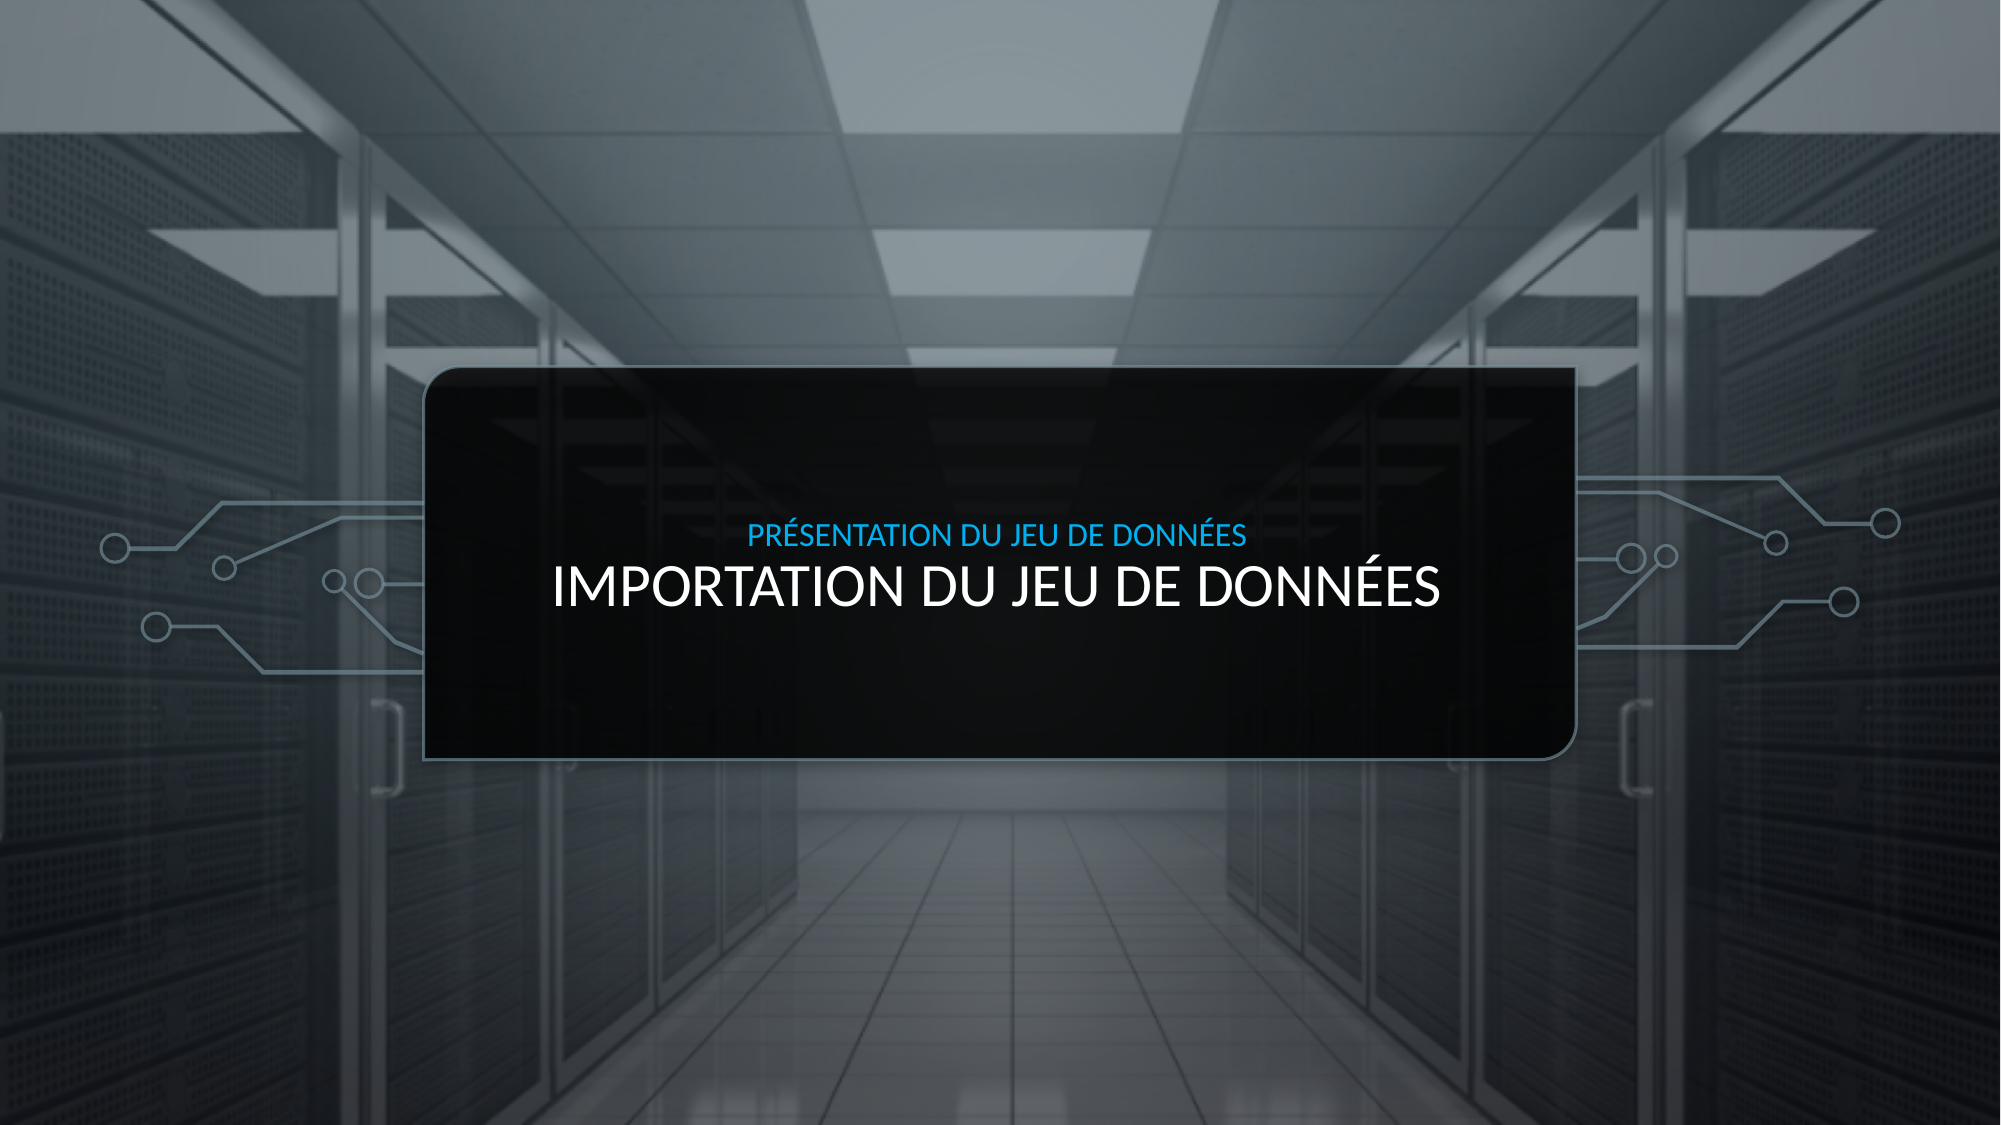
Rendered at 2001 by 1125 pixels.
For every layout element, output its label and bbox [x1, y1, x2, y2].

picture [0, 0, 2000, 1125]
text_box [99, 366, 1902, 760]
